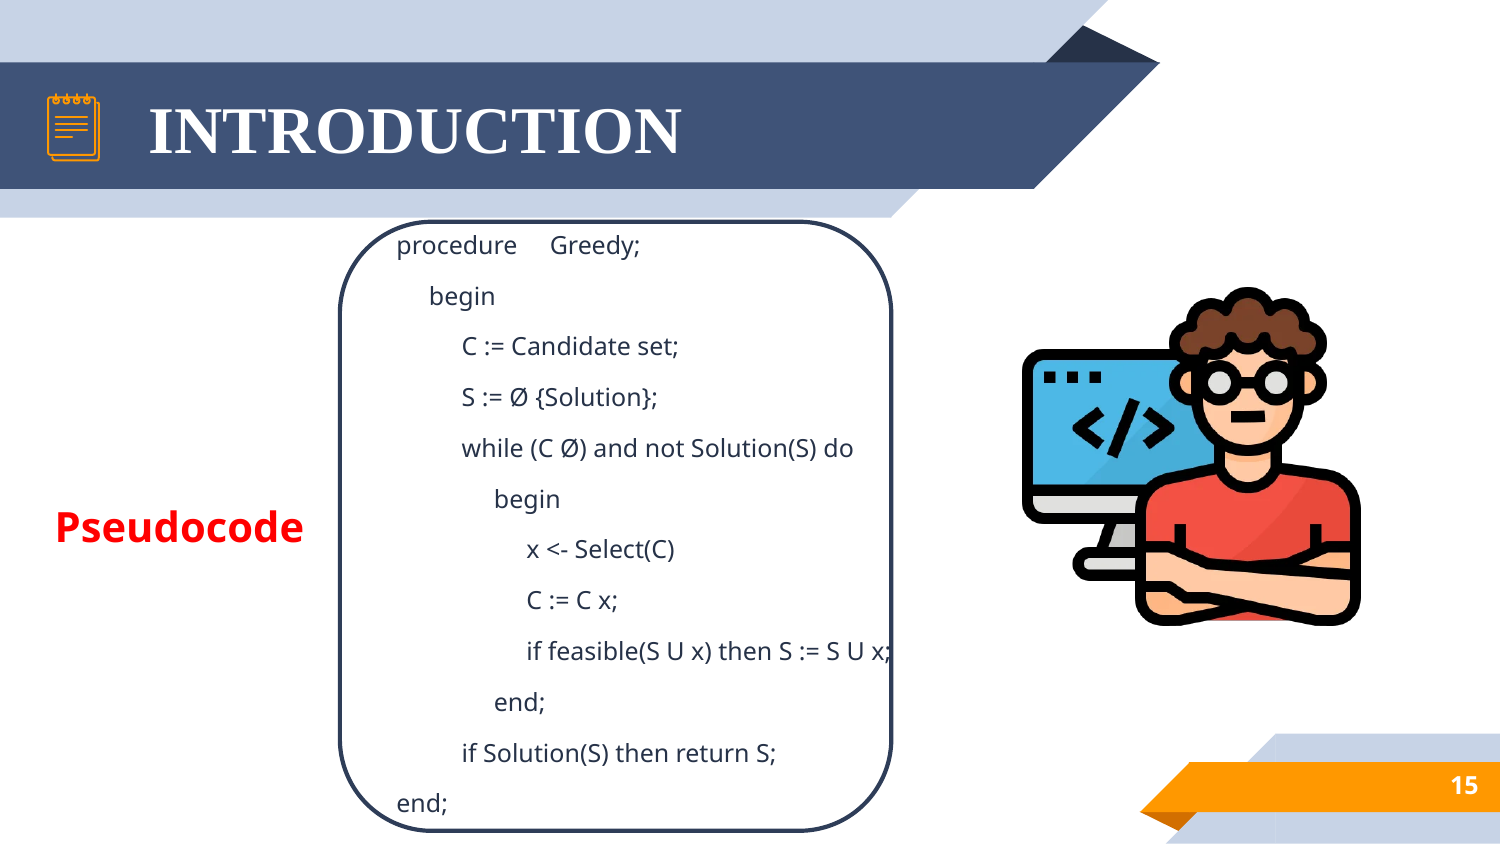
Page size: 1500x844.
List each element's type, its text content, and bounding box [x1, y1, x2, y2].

picture [1010, 275, 1372, 637]
text_box Pseudocode [39, 493, 1005, 559]
text_box [337, 559, 381, 819]
text_box [337, 234, 381, 493]
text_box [47, 93, 100, 161]
text_box procedure Greedy; begin C := Candidate set; S := Ø {Solution}; while (C Ø) and not Solution(S) do begin x <- Select(C) C := C x; if feasible(S U x) then S := S U x; end; if Solution(S) then return S; end; [381, 221, 1500, 844]
title INTRODUCTION [133, 64, 997, 190]
